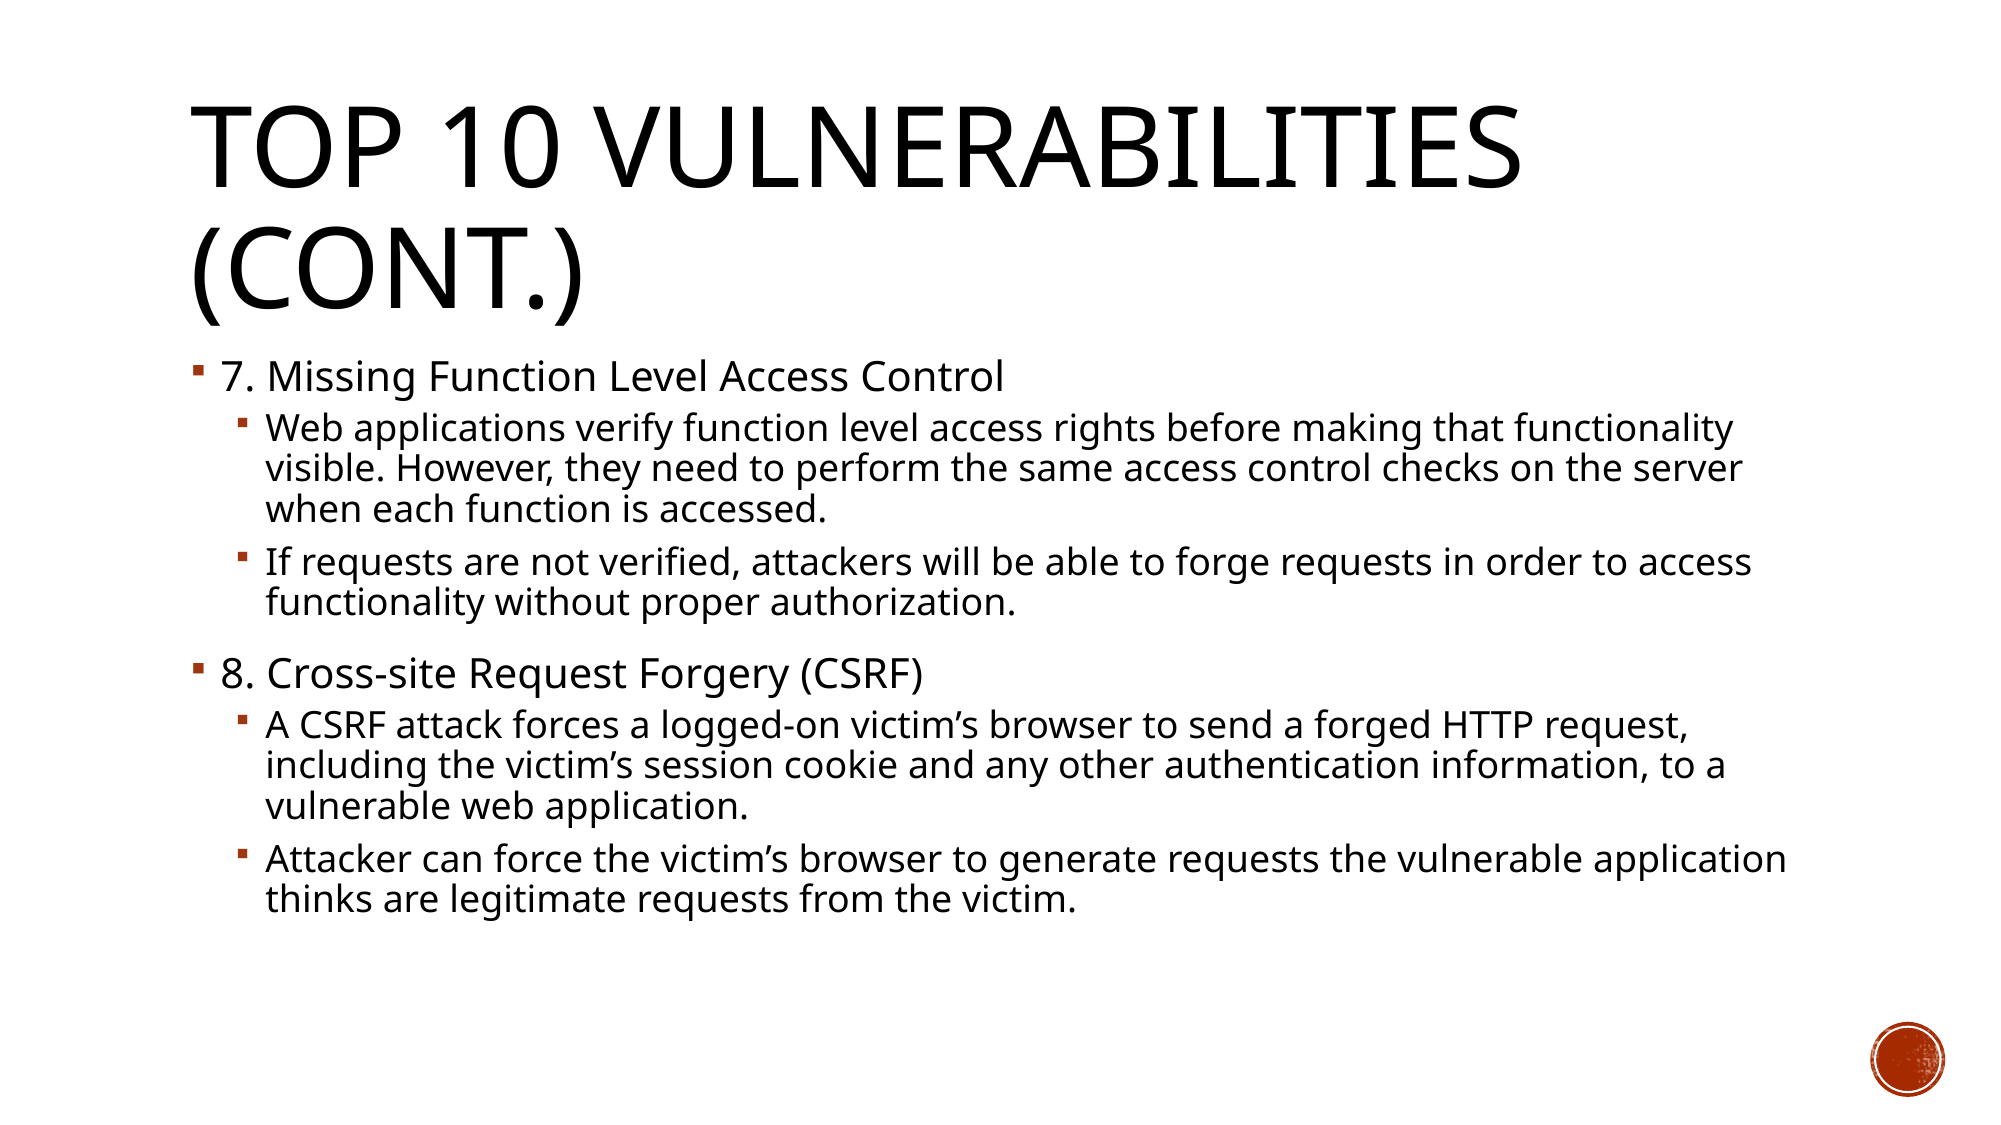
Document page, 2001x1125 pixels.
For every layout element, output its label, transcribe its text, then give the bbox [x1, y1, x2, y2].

title Top 10 Vulnerabilities (cont.) [175, 79, 1826, 344]
list 7. Missing Function Level Access Control Web applications verify function level access rights before making that functionality visible. However, they need to perform the same access control checks on the server when each function is accessed. If requests are not verified, attackers will be able to forge requests in order to access functionality without proper authorization. 8. Cross-site Request Forgery (CSRF) A CSRF attack forces a logged-on victim’s browser to send a forged HTTP request, including the victim’s session cookie and any other authentication information, to a vulnerable web application. Attacker can force the victim’s browser to generate requests the vulnerable application thinks are legitimate requests from the victim. [175, 348, 1826, 1013]
